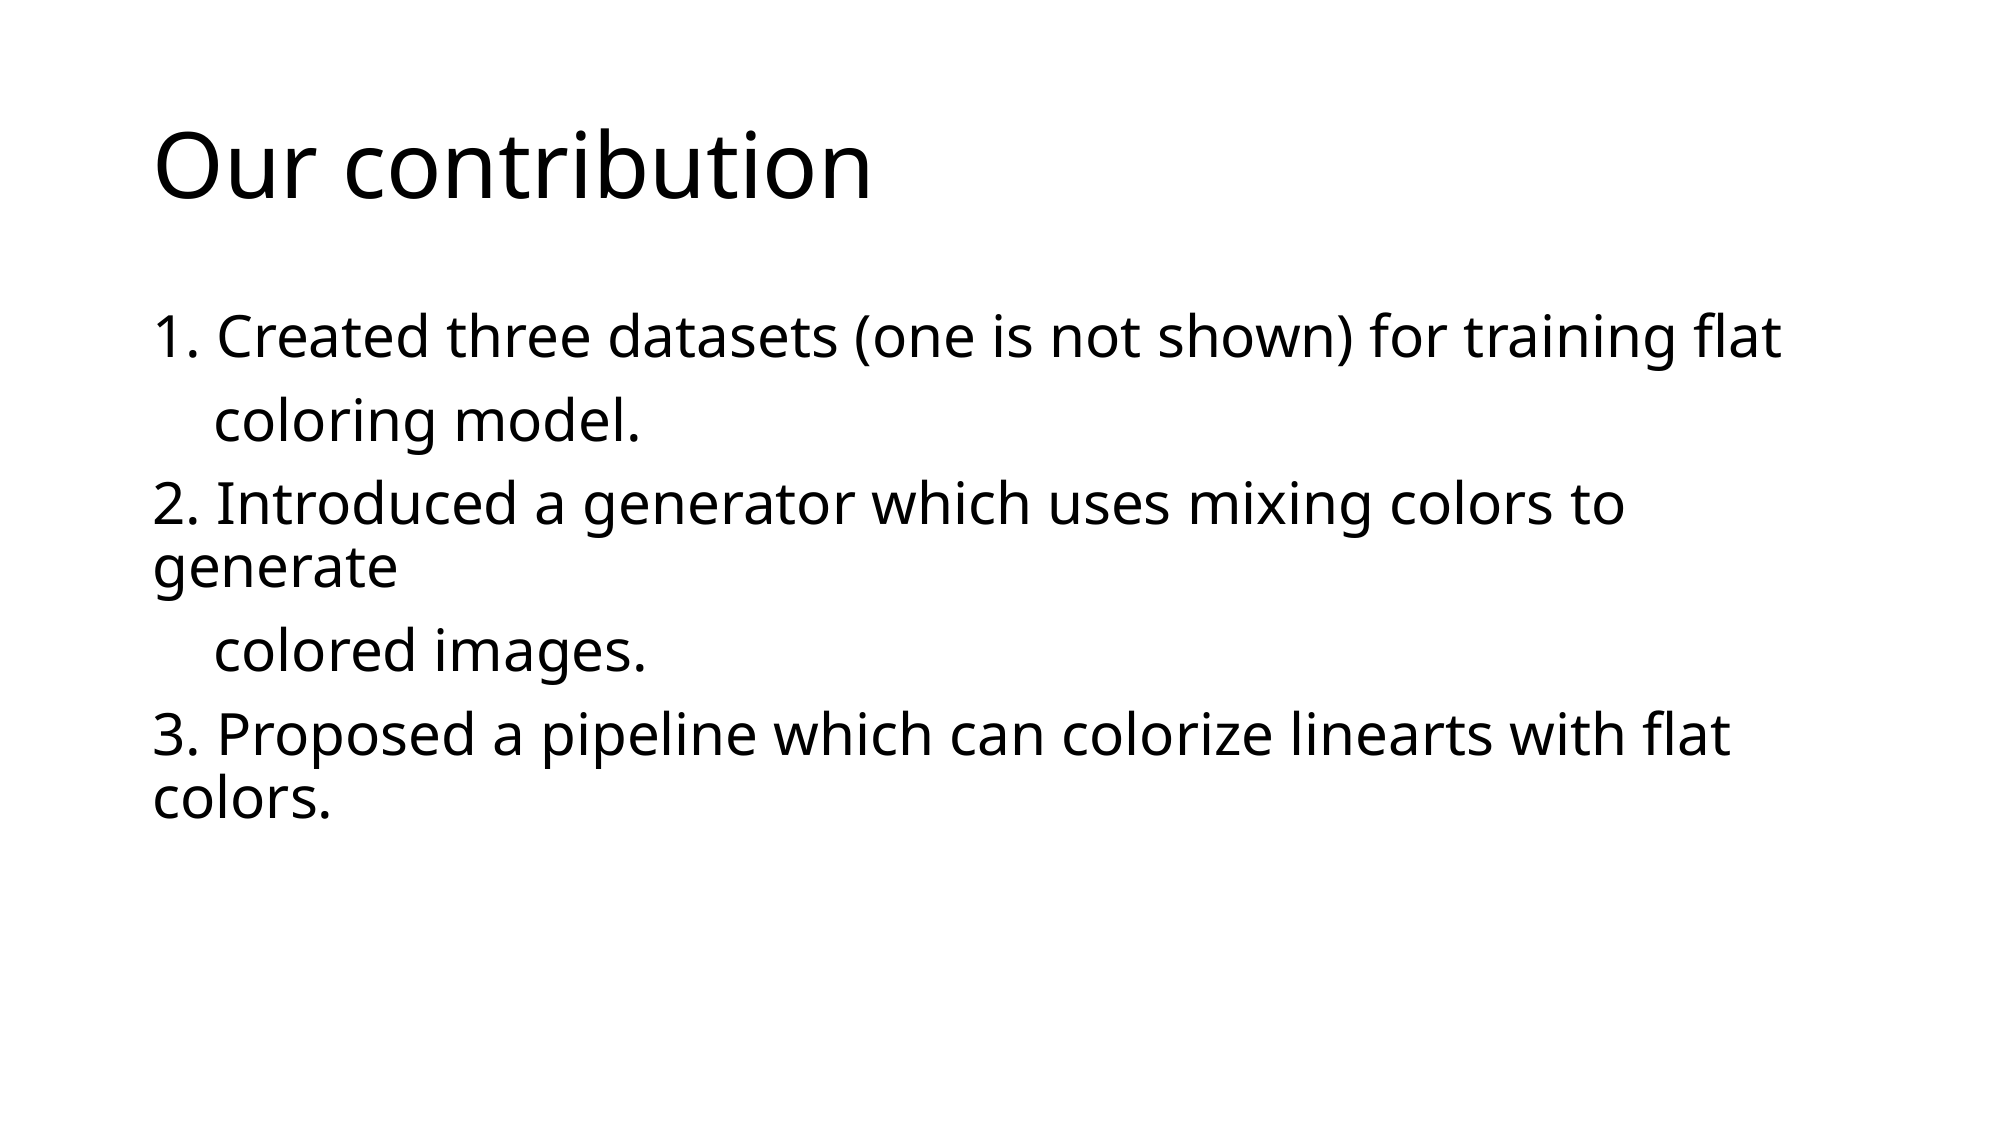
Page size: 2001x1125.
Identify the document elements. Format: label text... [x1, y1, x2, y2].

title Our contribution [137, 59, 1863, 278]
list 1. Created three datasets (one is not shown) for training flat coloring model. 2. Introduced a generator which uses mixing colors to generate colored images. 3. Proposed a pipeline which can colorize linearts with flat colors. [137, 299, 1863, 1014]
